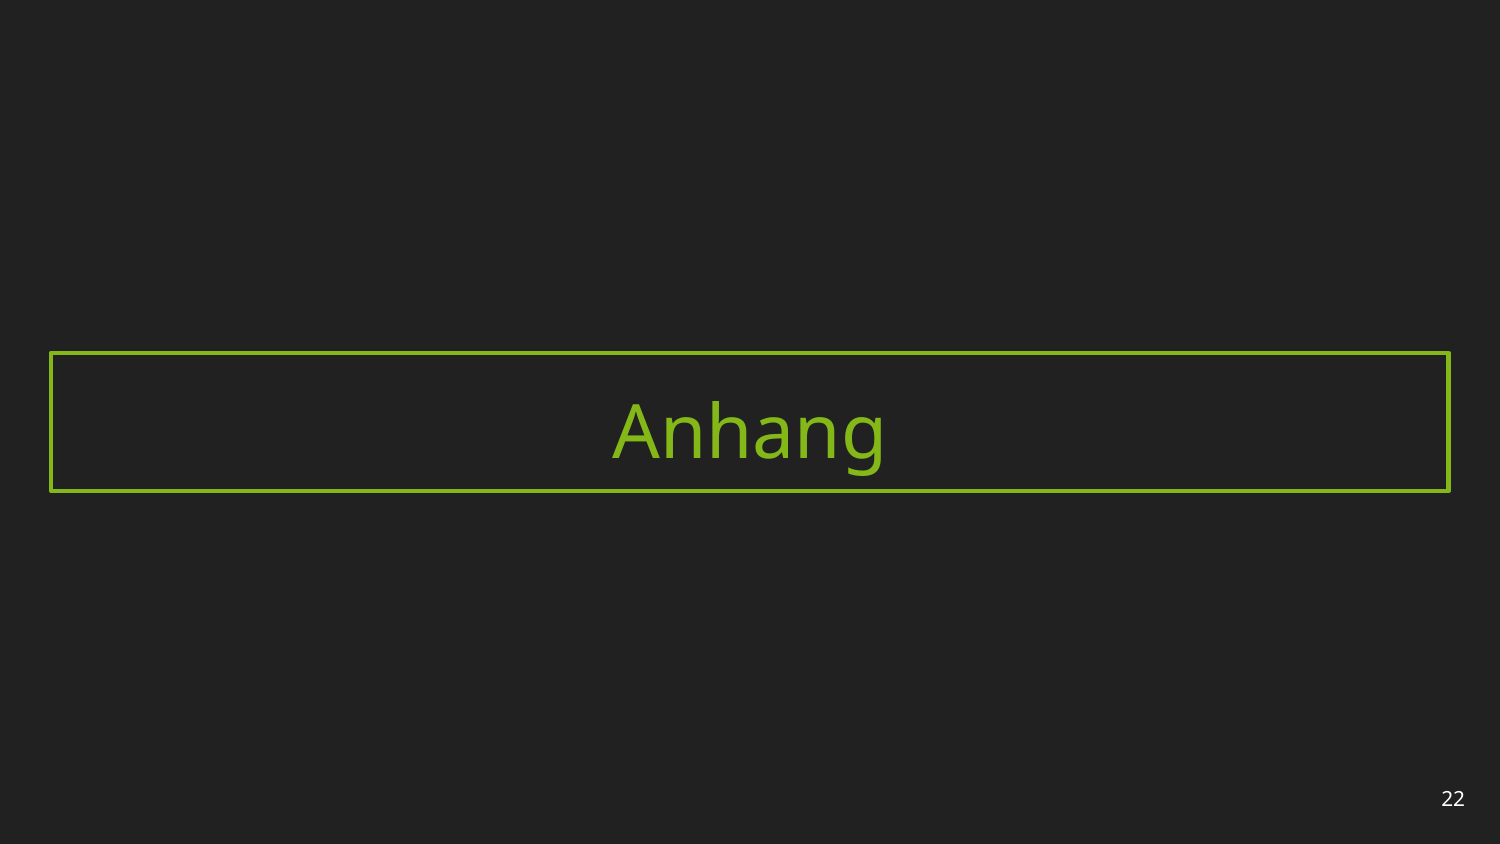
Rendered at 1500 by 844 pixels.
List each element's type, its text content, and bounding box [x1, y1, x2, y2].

slide_number ‹#› [1389, 764, 1480, 830]
title Anhang [49, 351, 1451, 493]
